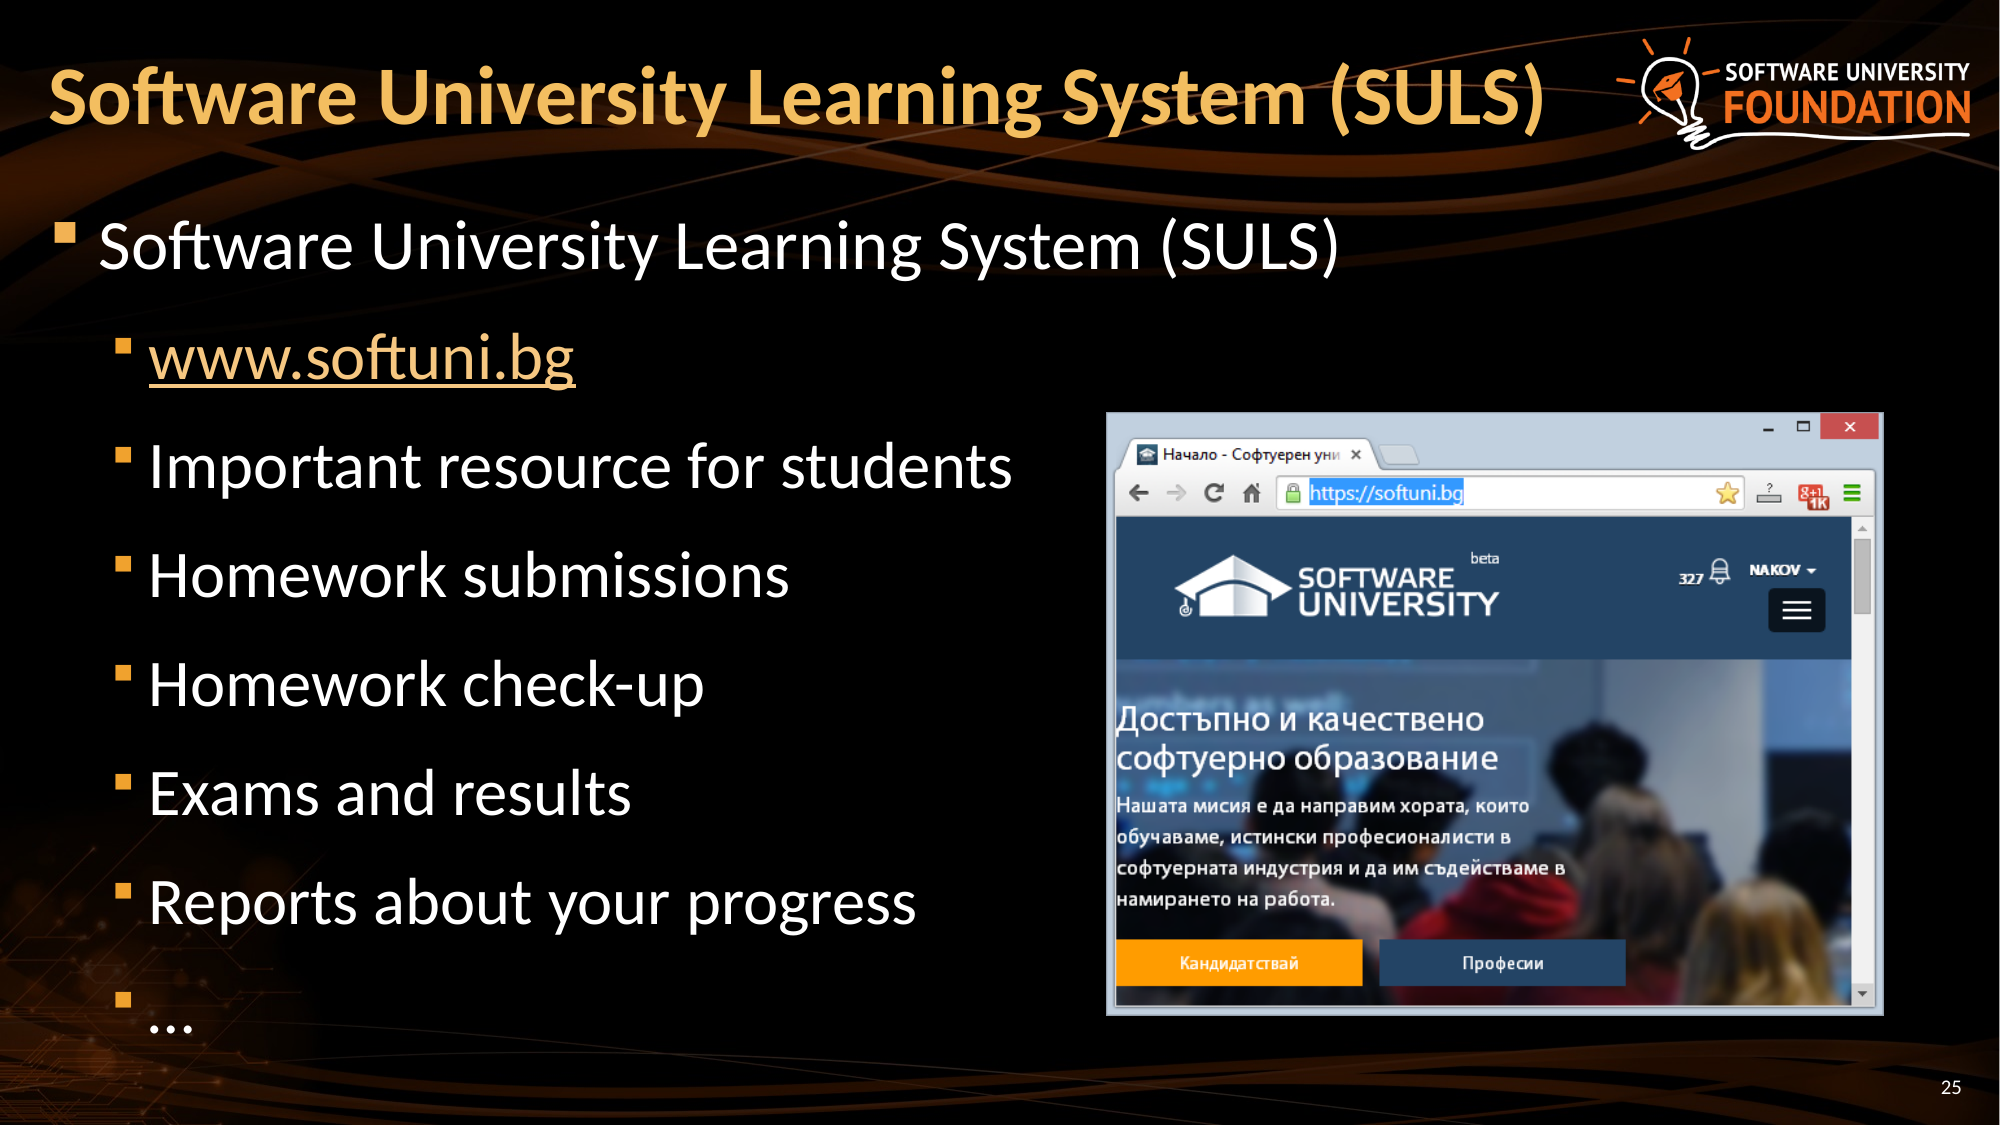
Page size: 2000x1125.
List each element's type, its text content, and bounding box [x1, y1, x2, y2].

title Software University Learning System (SULS) [30, 6, 1602, 189]
list Software University Learning System (SULS) www.softuni.bg Important resource for students Homework submissions Homework check-up Exams and results Reports about your progress … [31, 188, 1968, 1103]
picture [0, 0, 2000, 1125]
